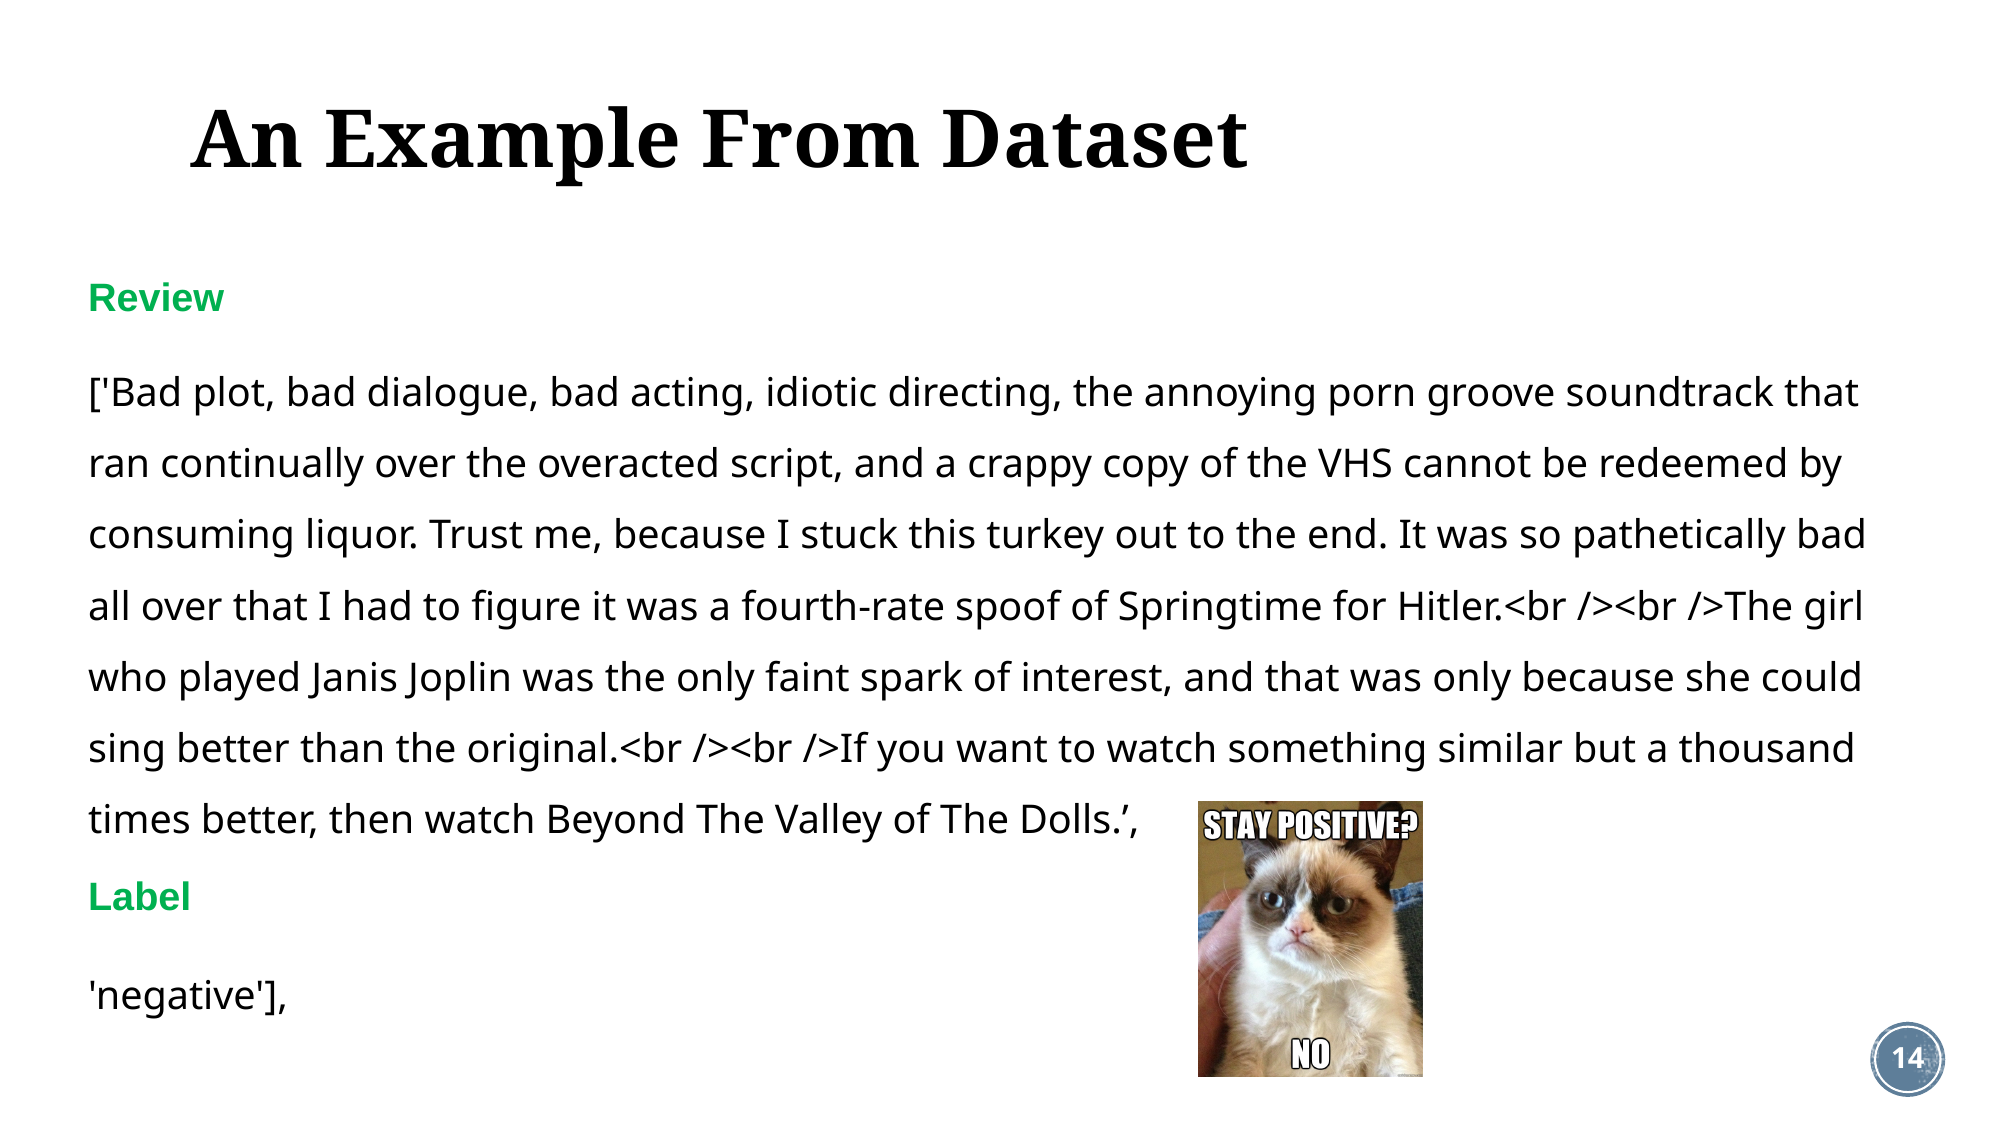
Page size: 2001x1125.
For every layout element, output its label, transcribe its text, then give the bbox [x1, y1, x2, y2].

text_box ‹#› [1855, 1028, 1961, 1089]
picture [1887, 1021, 1929, 1028]
picture [1884, 1089, 1931, 1097]
picture [1198, 801, 1423, 1078]
text_box Label [68, 850, 292, 939]
list ['Bad plot, bad dialogue, bad acting, idiotic directing, the annoying porn groove soundtrack that ran continually over the overacted script, and a crappy copy of the VHS cannot be redeemed by consuming liquor. Trust me, because I stuck this turkey out to the end. It was so pathetically bad all over that I had to figure it was a fourth-rate spoof of Springtime for Hitler.<br /><br />The girl who played Janis Joplin was the only faint spark of interest, and that was only because she could sing better than the original.<br /><br />If you want to watch something similar but a thousand times better, then watch Beyond The Valley of The Dolls.’, 'negative'], [68, 252, 1932, 1000]
title An Example From Dataset [175, 79, 1826, 191]
text_box Review [68, 251, 292, 340]
